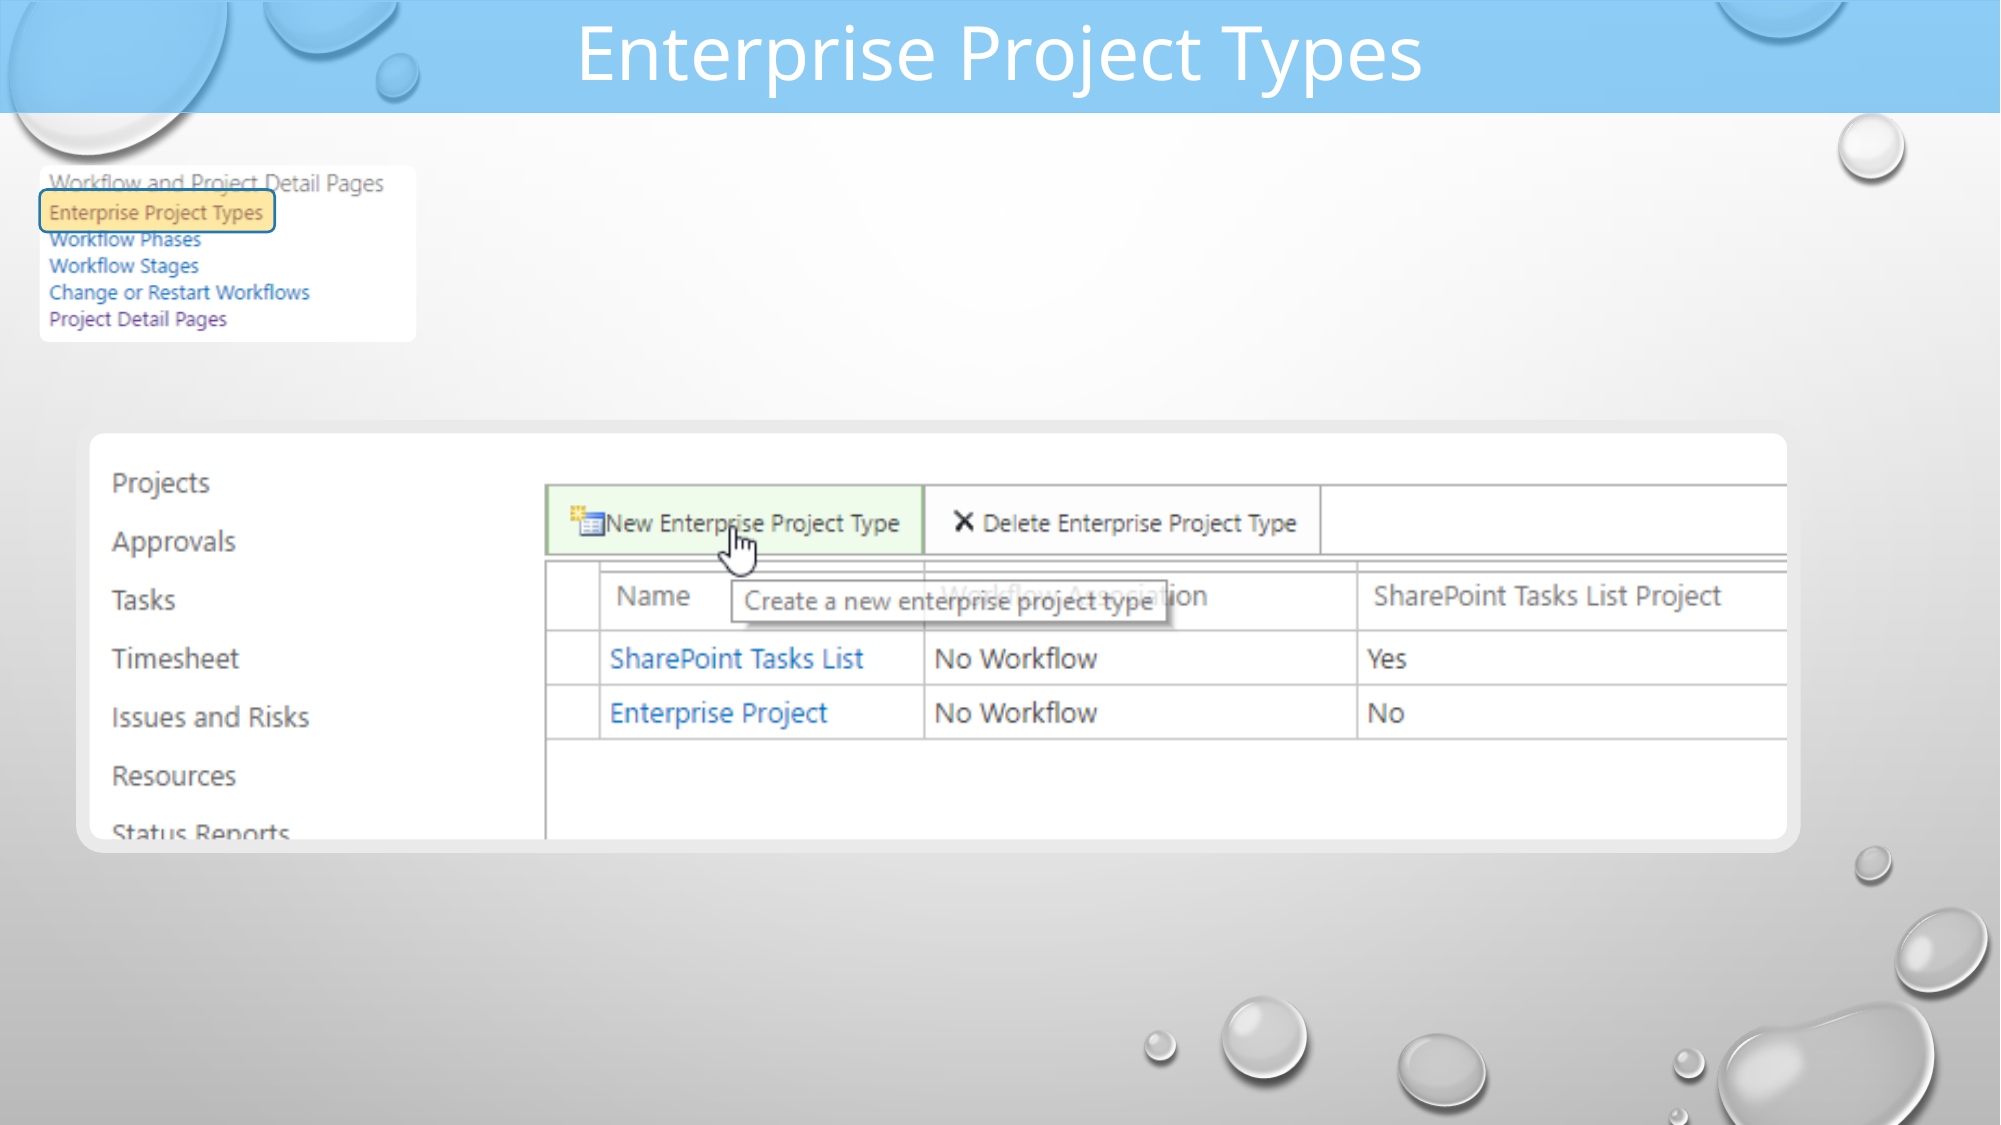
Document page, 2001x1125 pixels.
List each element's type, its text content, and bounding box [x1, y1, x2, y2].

title Enterprise Project Types [0, 0, 2000, 113]
picture [0, 113, 2000, 1125]
